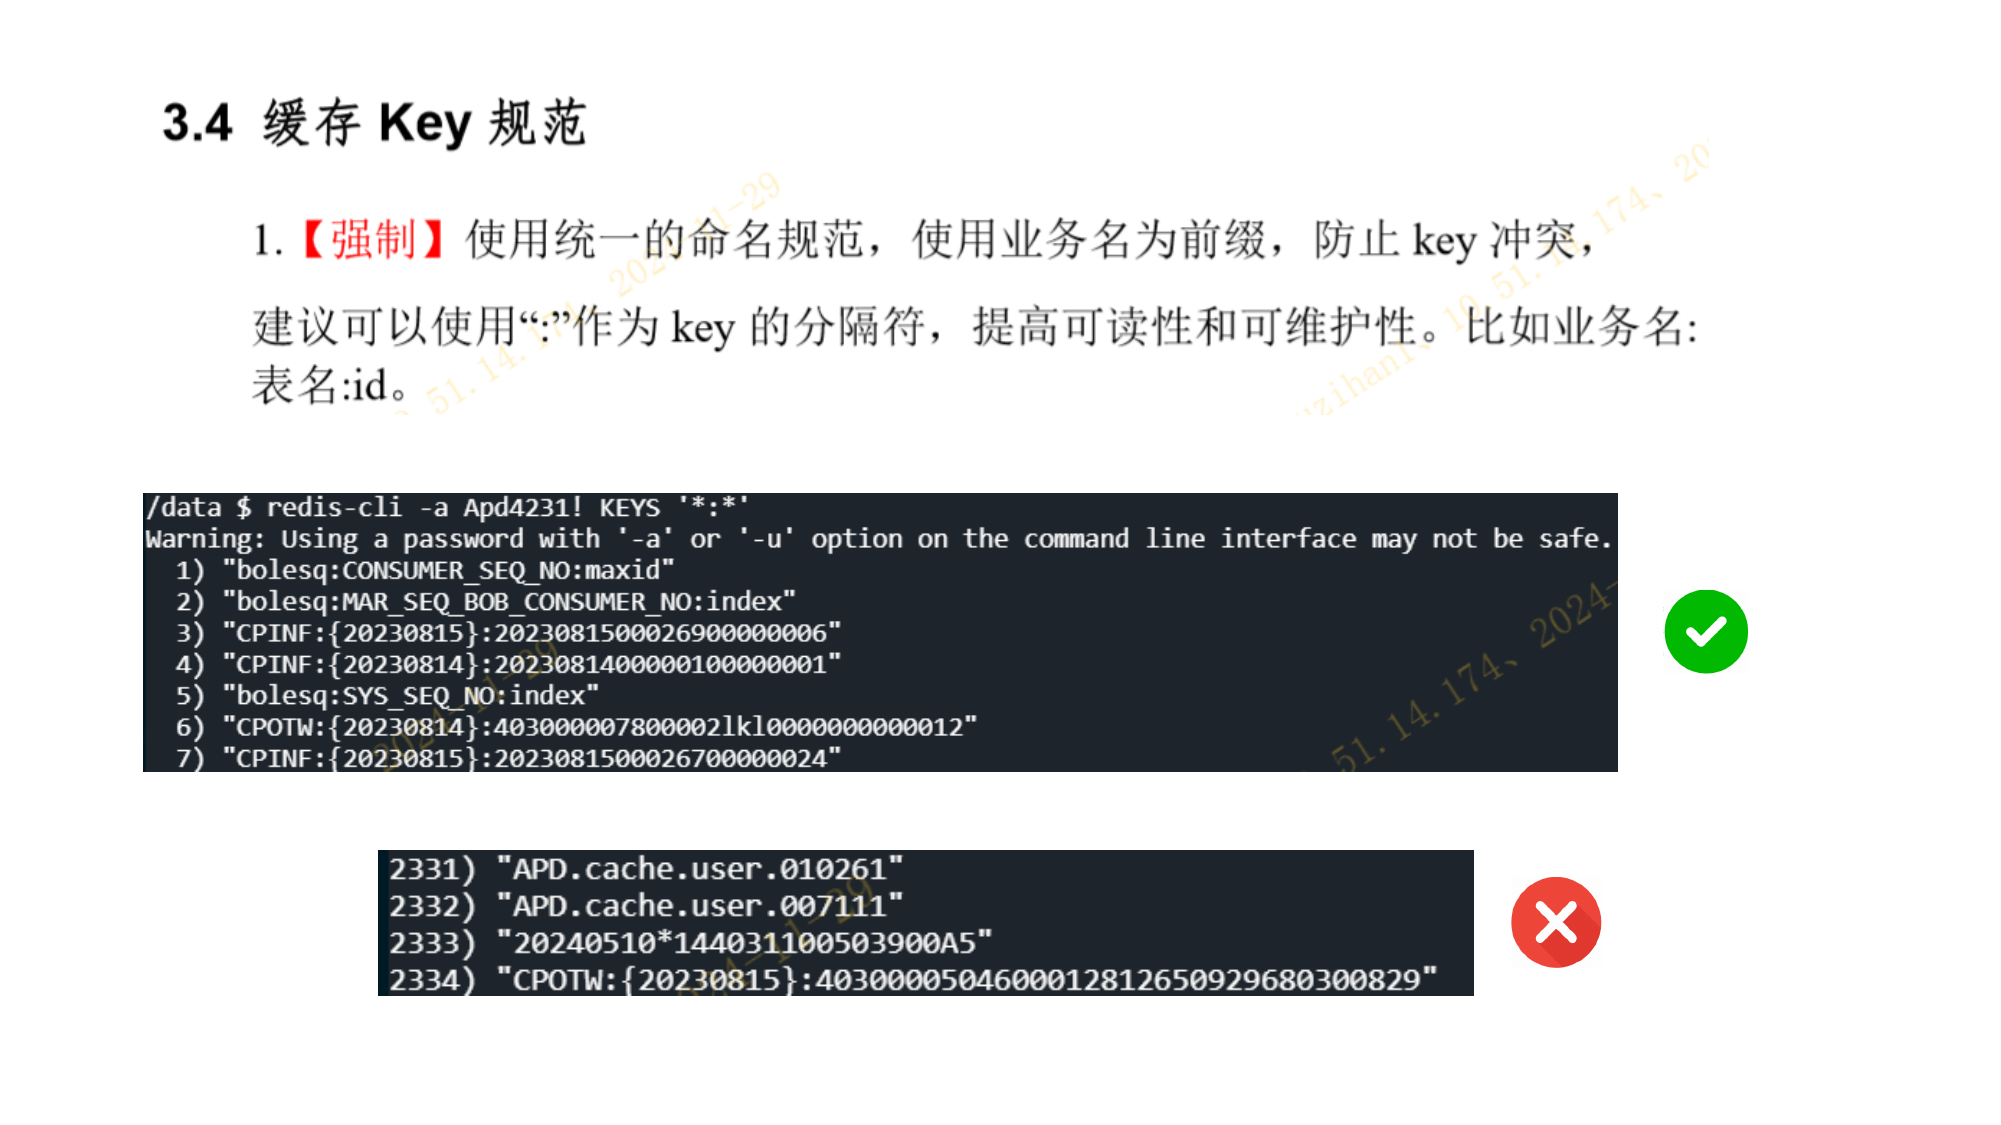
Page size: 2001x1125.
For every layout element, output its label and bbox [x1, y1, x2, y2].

picture [1506, 877, 1603, 969]
picture [1663, 590, 1748, 674]
list [143, 91, 1709, 415]
picture [378, 850, 1474, 996]
picture [143, 493, 1618, 772]
